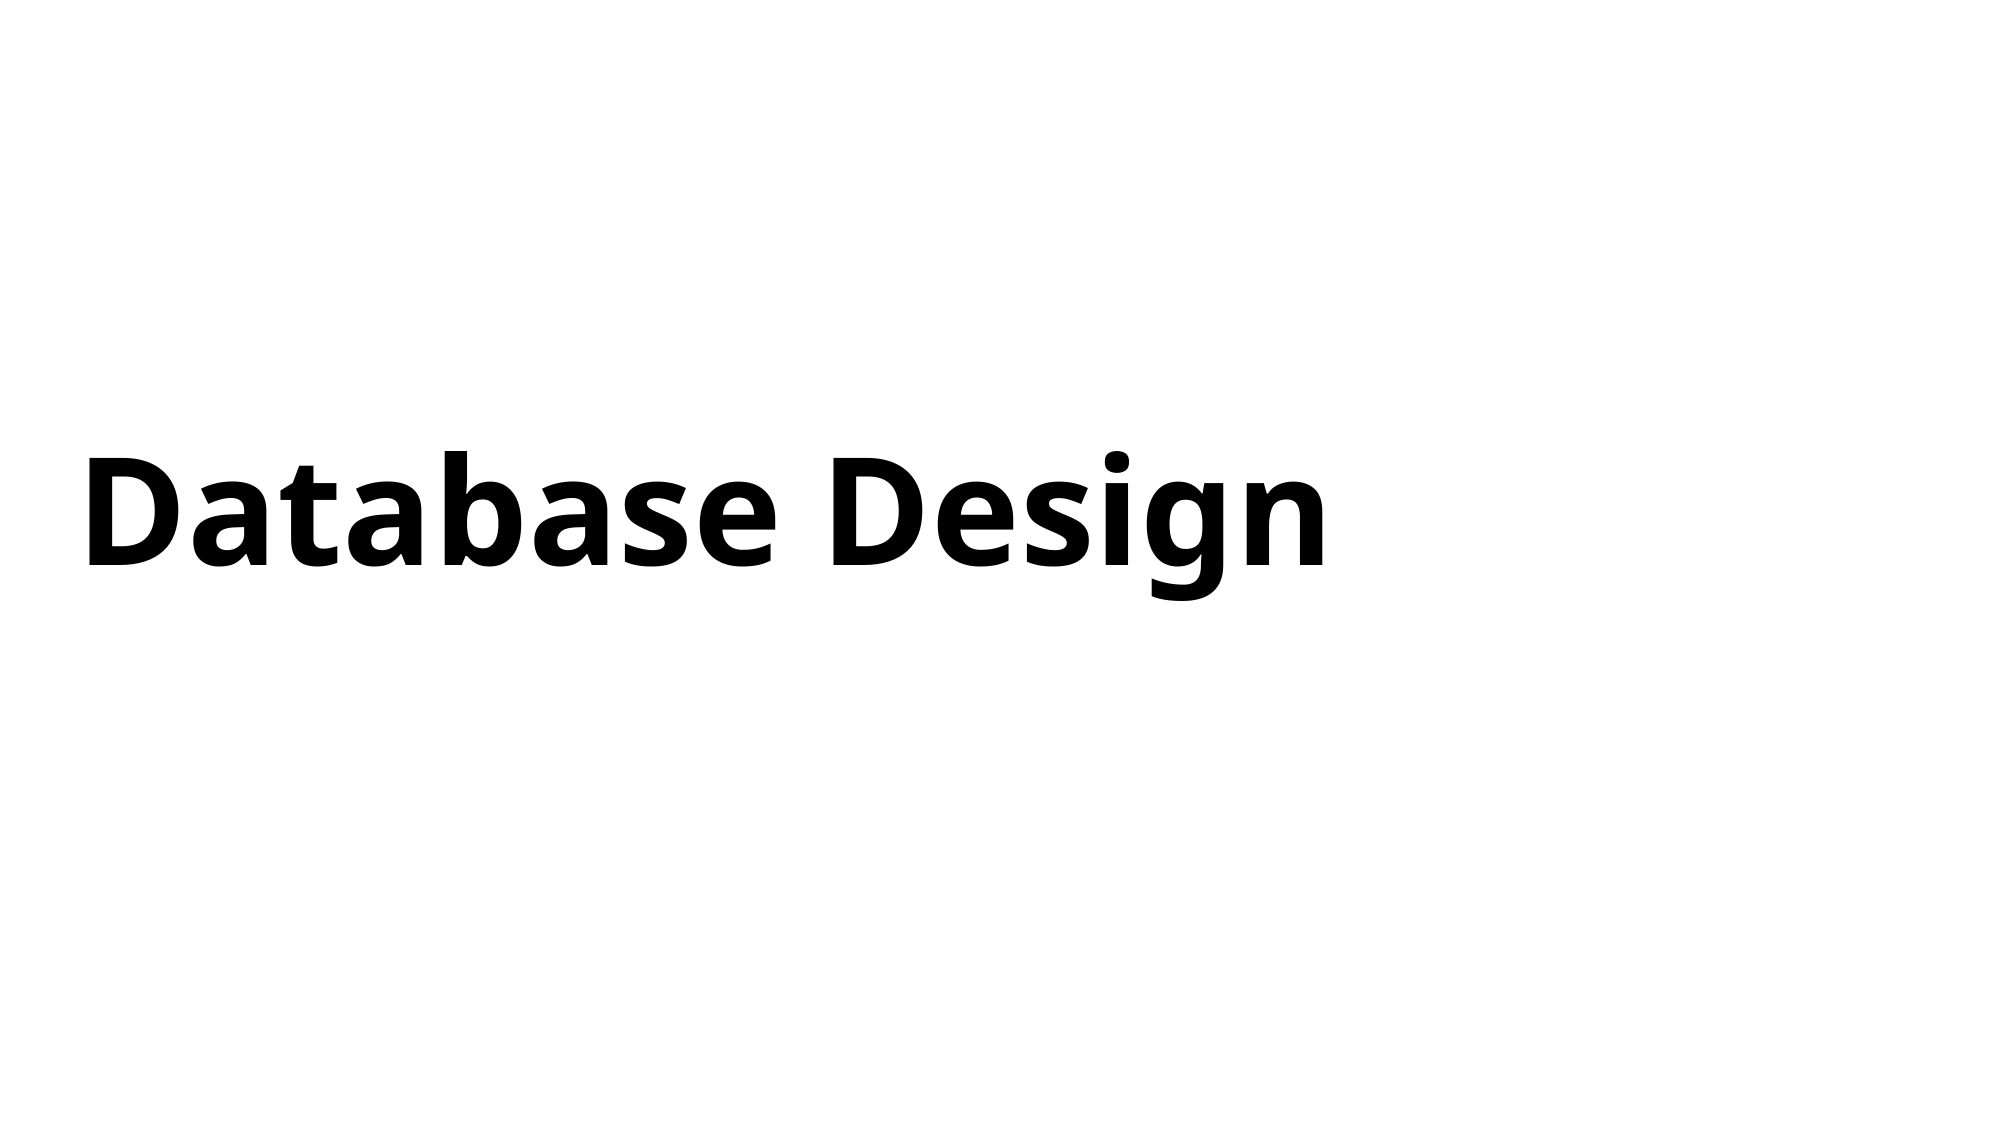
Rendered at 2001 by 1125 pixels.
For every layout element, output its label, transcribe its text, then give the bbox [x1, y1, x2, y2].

text_box Database Design [61, 408, 1462, 604]
